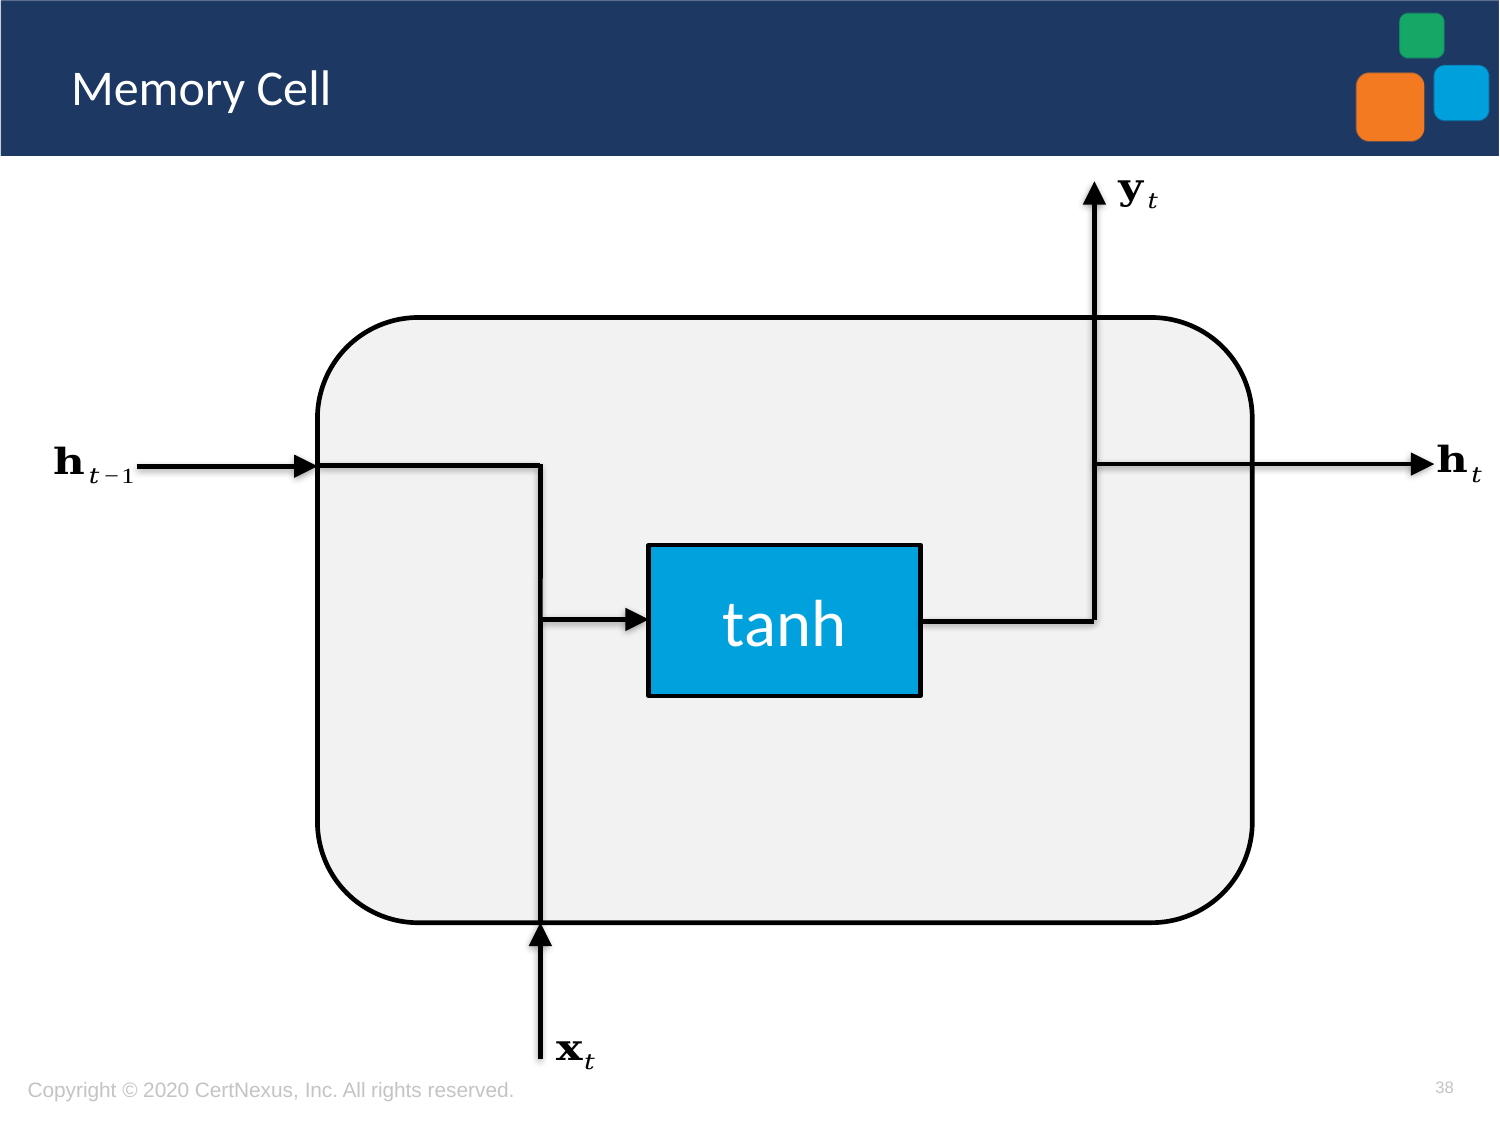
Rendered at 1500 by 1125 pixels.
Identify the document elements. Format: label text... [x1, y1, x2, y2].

slide_number 38 [1118, 1083, 1469, 1118]
picture [0, 0, 1500, 156]
title Memory Cell [56, 16, 1350, 155]
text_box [52, 167, 1483, 1075]
